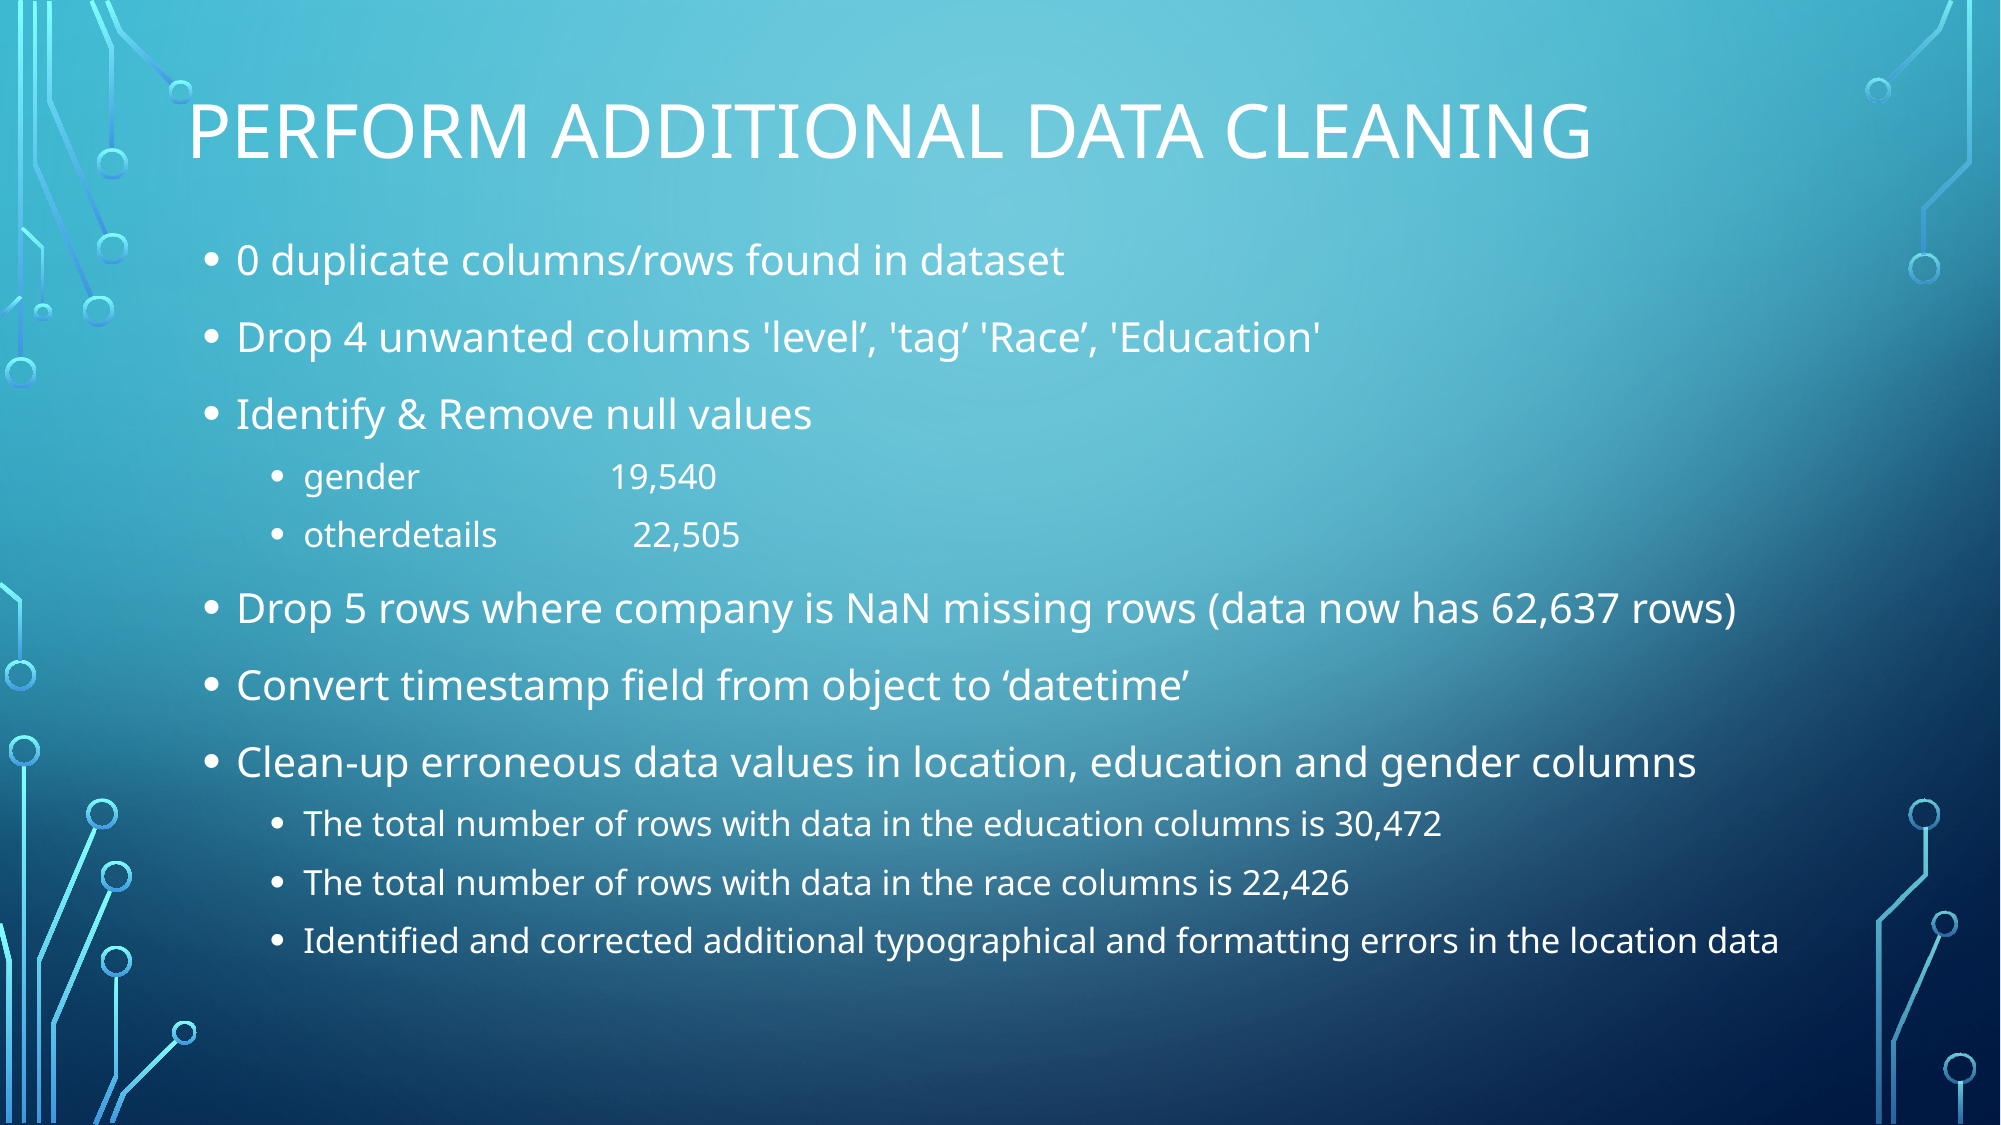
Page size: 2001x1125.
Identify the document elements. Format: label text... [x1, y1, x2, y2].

title PERFORM ADDITIONAL Data Cleaning [171, 36, 1797, 233]
list 0 duplicate columns/rows found in dataset Drop 4 unwanted columns 'level’, 'tag’ 'Race’, 'Education' Identify & Remove null values gender 19,540 otherdetails 22,505 Drop 5 rows where company is NaN missing rows (data now has 62,637 rows) Convert timestamp field from object to ‘datetime’ Clean-up erroneous data values in location, education and gender columns The total number of rows with data in the education columns is 30,472 The total number of rows with data in the race columns is 22,426 Identified and corrected additional typographical and formatting errors in the location data [187, 216, 1813, 1024]
